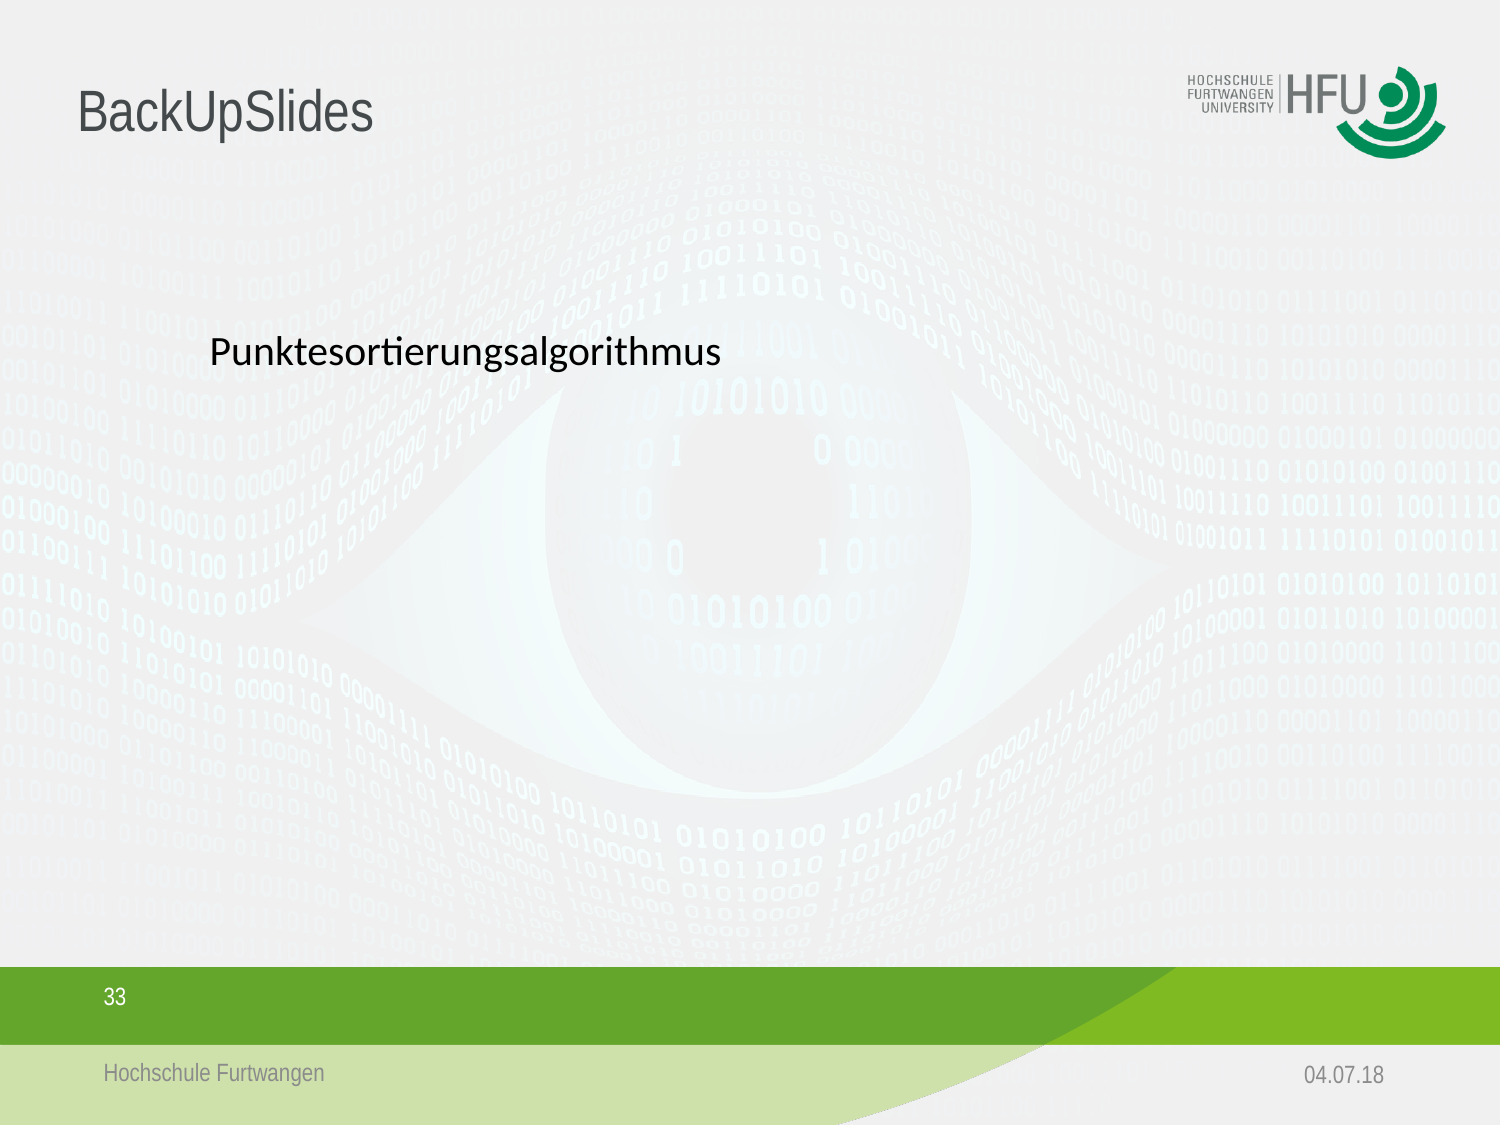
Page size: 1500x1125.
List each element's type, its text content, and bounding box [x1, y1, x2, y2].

footer Hochschule Furtwangen [88, 1044, 420, 1105]
slide_number 33 [88, 967, 160, 1028]
text_box Punktesortierungsalgorithmus [194, 326, 1282, 381]
title BackUpSlides [77, 64, 1353, 153]
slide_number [1257, 1046, 1400, 1107]
picture [0, 967, 1500, 1125]
picture [1166, 53, 1454, 164]
